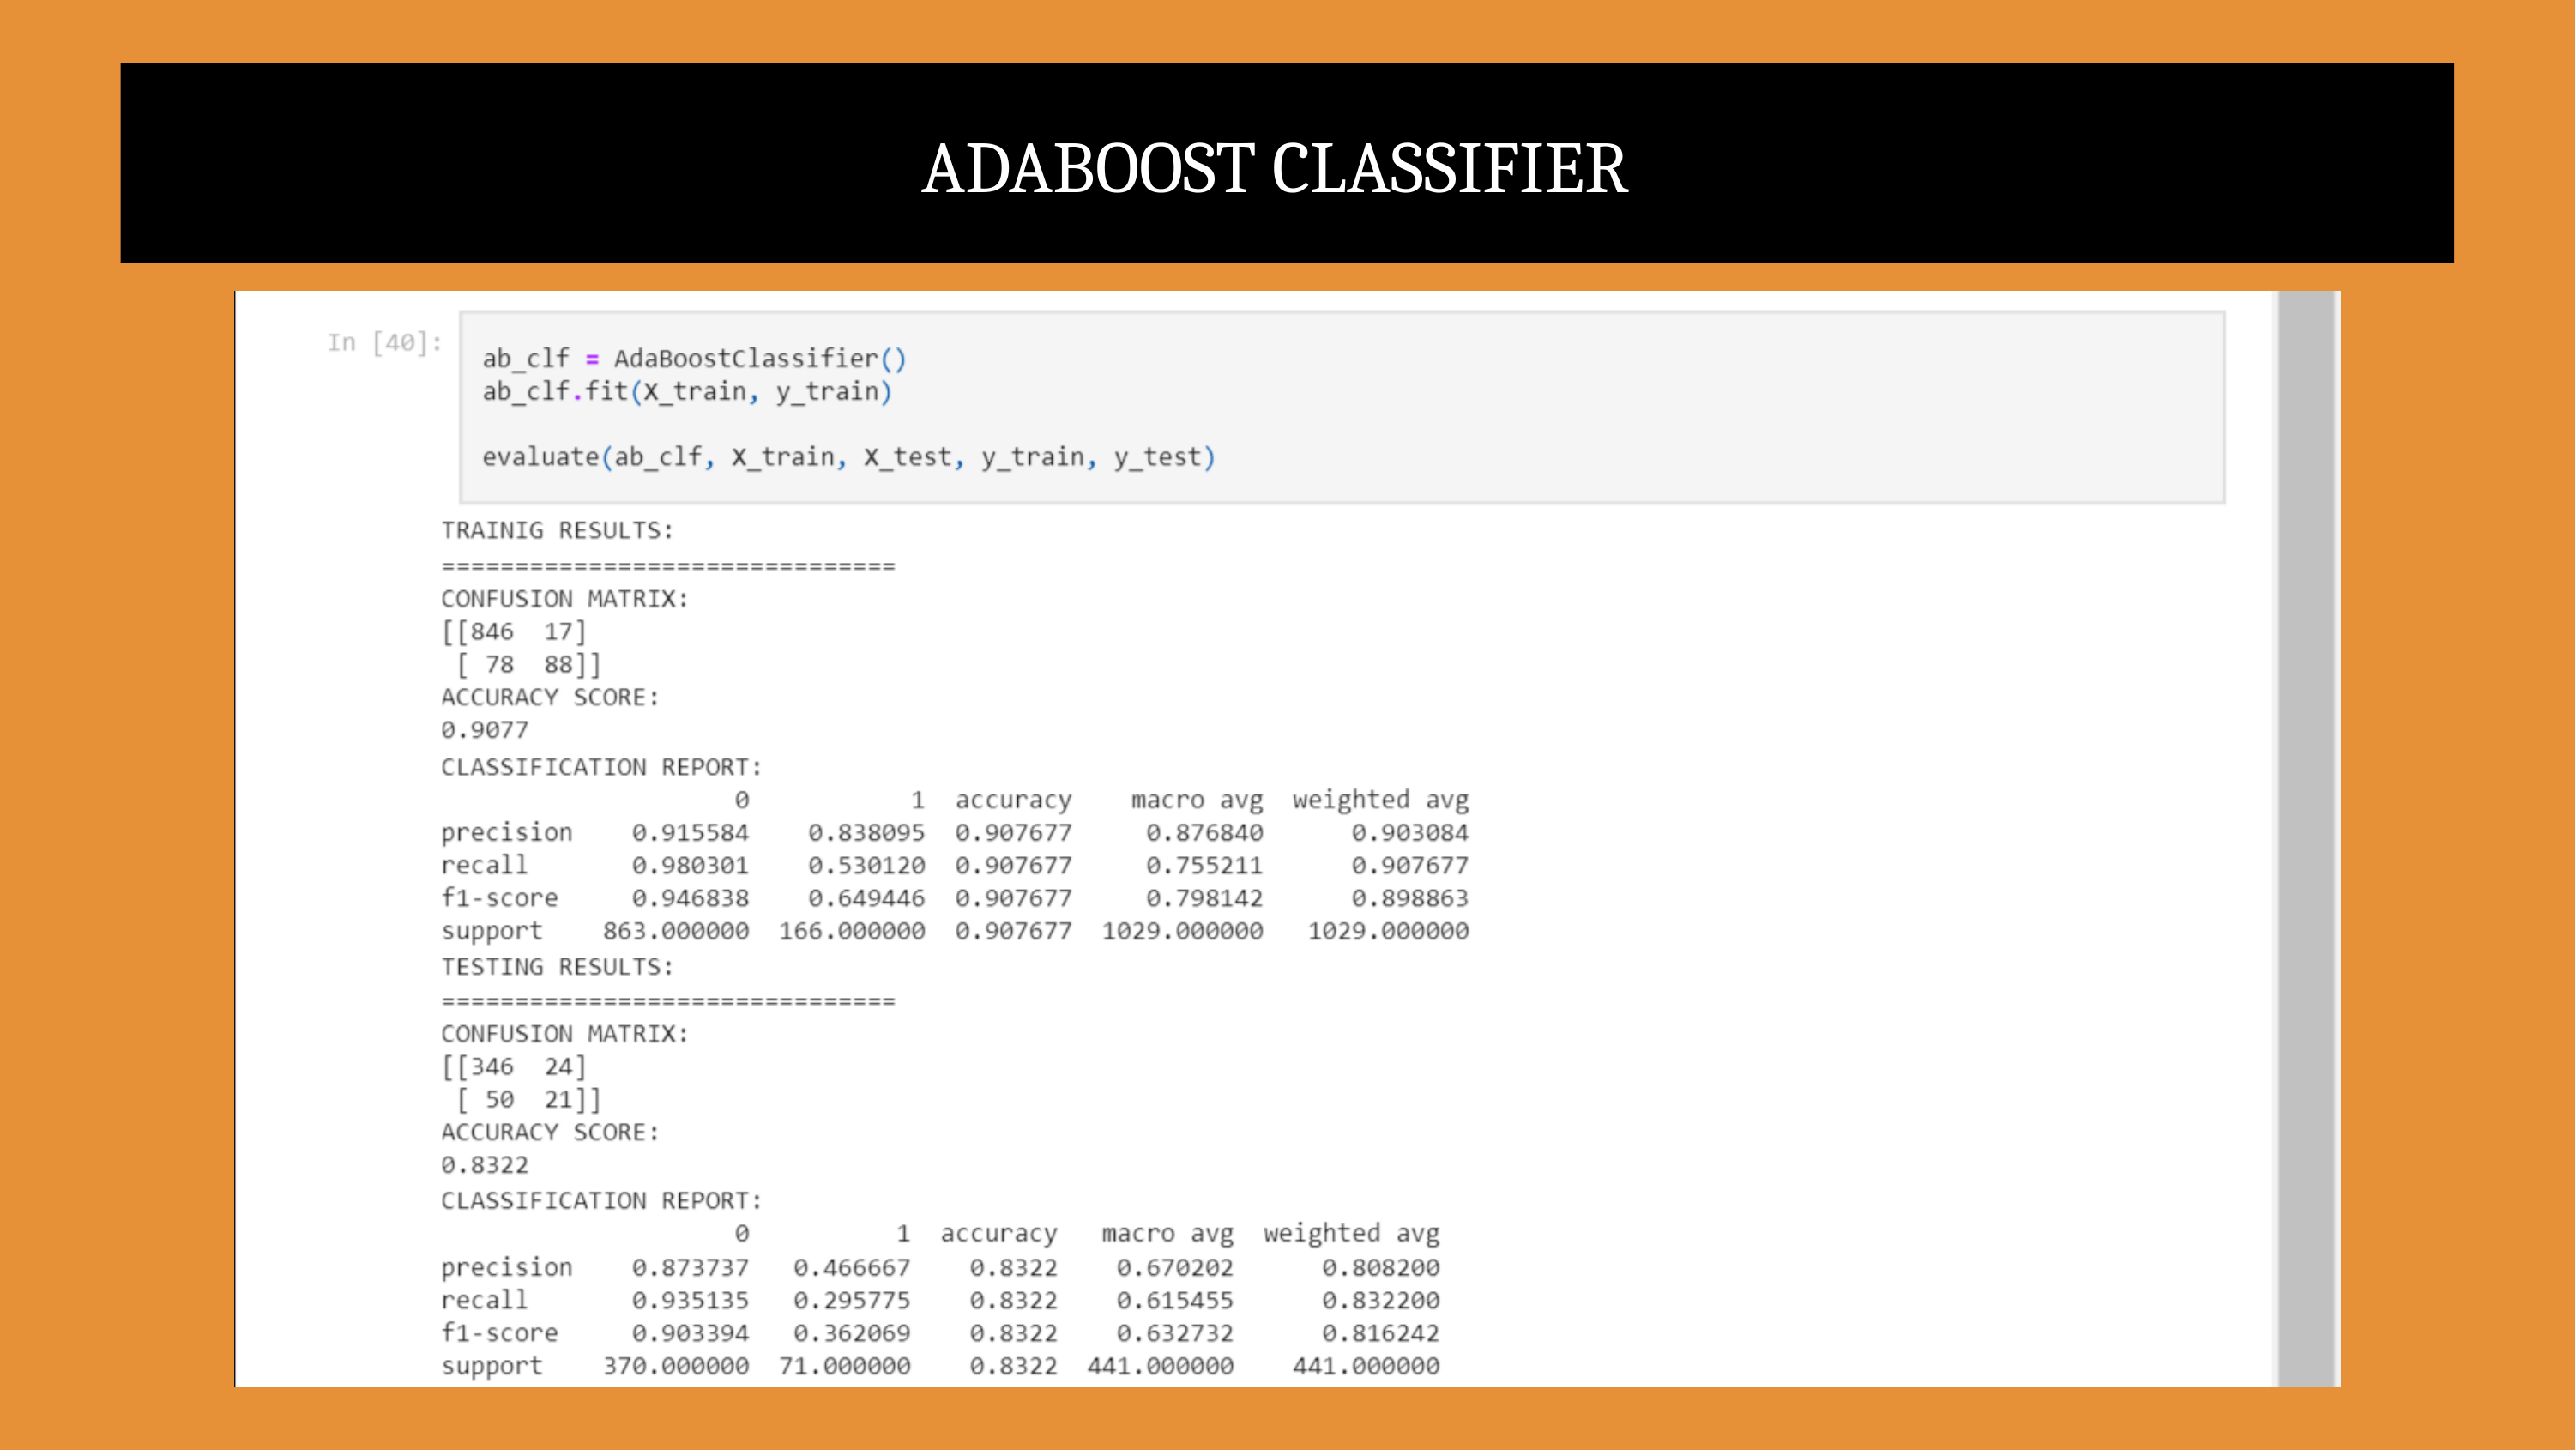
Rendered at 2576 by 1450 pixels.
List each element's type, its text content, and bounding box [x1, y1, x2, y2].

text_box ADABOOST CLASSIFIER [120, 63, 2455, 263]
picture [234, 290, 2341, 1387]
